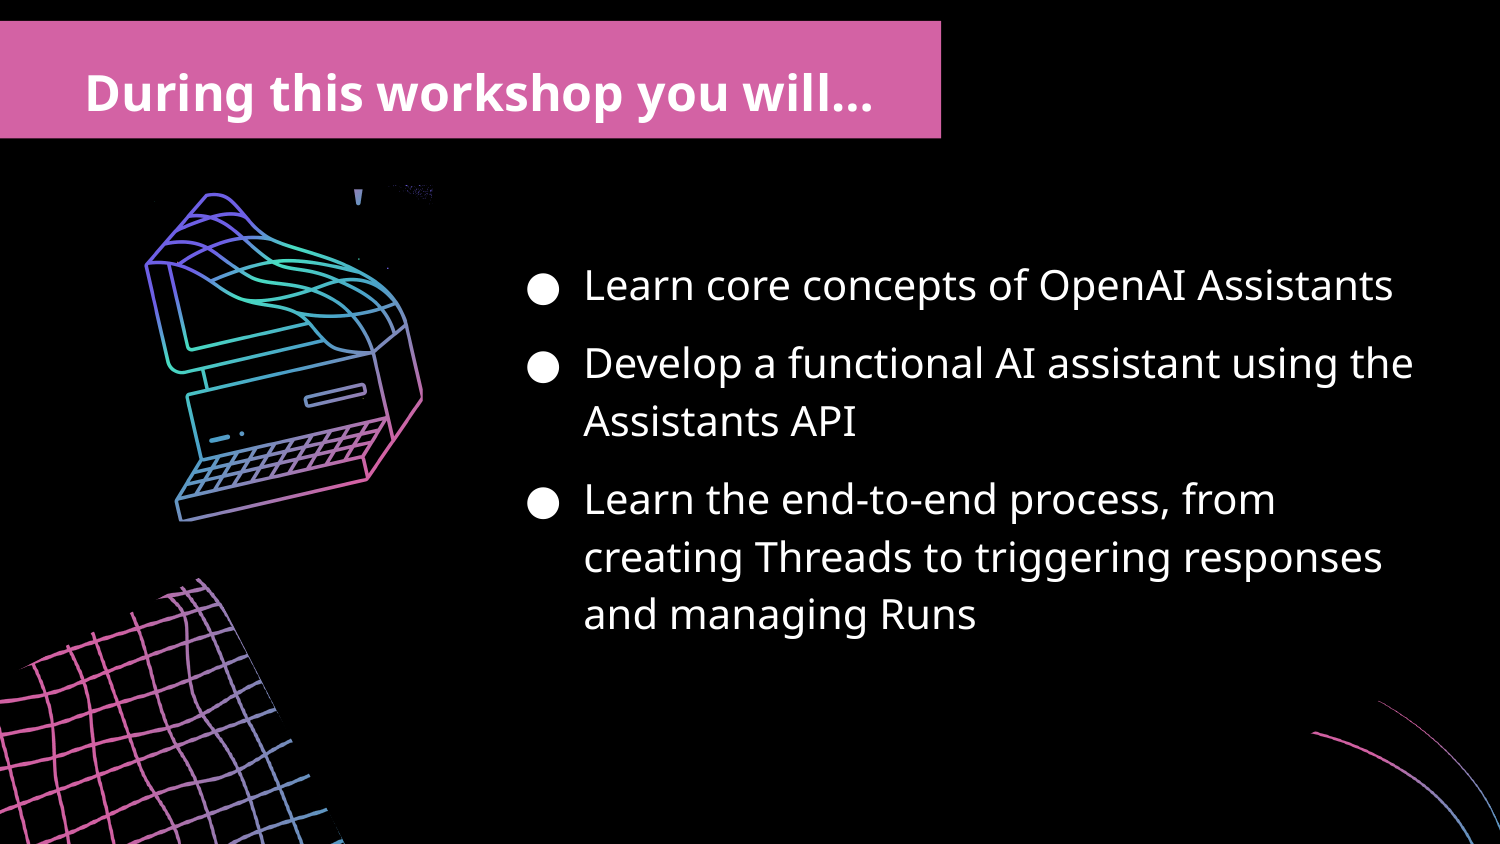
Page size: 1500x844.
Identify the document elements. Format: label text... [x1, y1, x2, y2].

text_box Learn core concepts of OpenAI Assistants Develop a functional AI assistant using the Assistants API Learn the end-to-end process, from creating Threads to triggering responses and managing Runs [493, 236, 1464, 653]
text_box [1246, 676, 1500, 844]
text_box [0, 573, 345, 844]
picture [129, 184, 433, 534]
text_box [0, 20, 942, 139]
